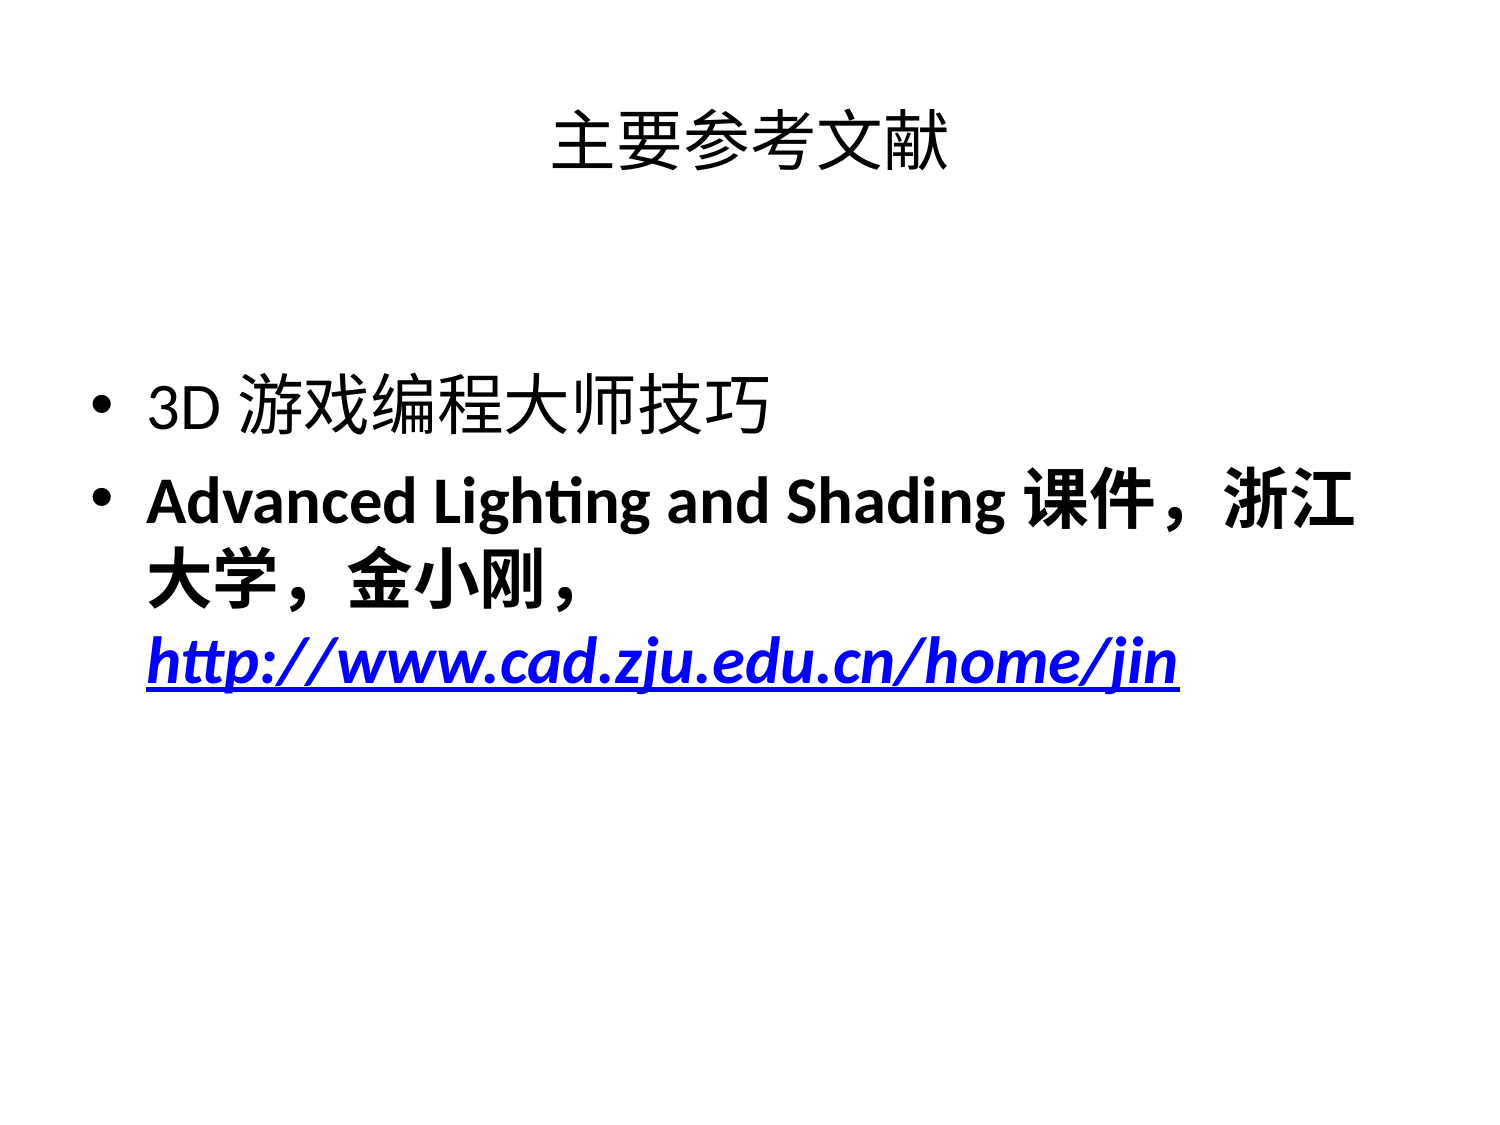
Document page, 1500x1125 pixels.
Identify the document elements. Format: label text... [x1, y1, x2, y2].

list 3D游戏编程大师技巧 Advanced Lighting and Shading课件，浙江大学，金小刚， http://www.cad.zju.edu.cn/home/jin [75, 262, 1425, 1005]
title 主要参考文献 [75, 45, 1425, 233]
